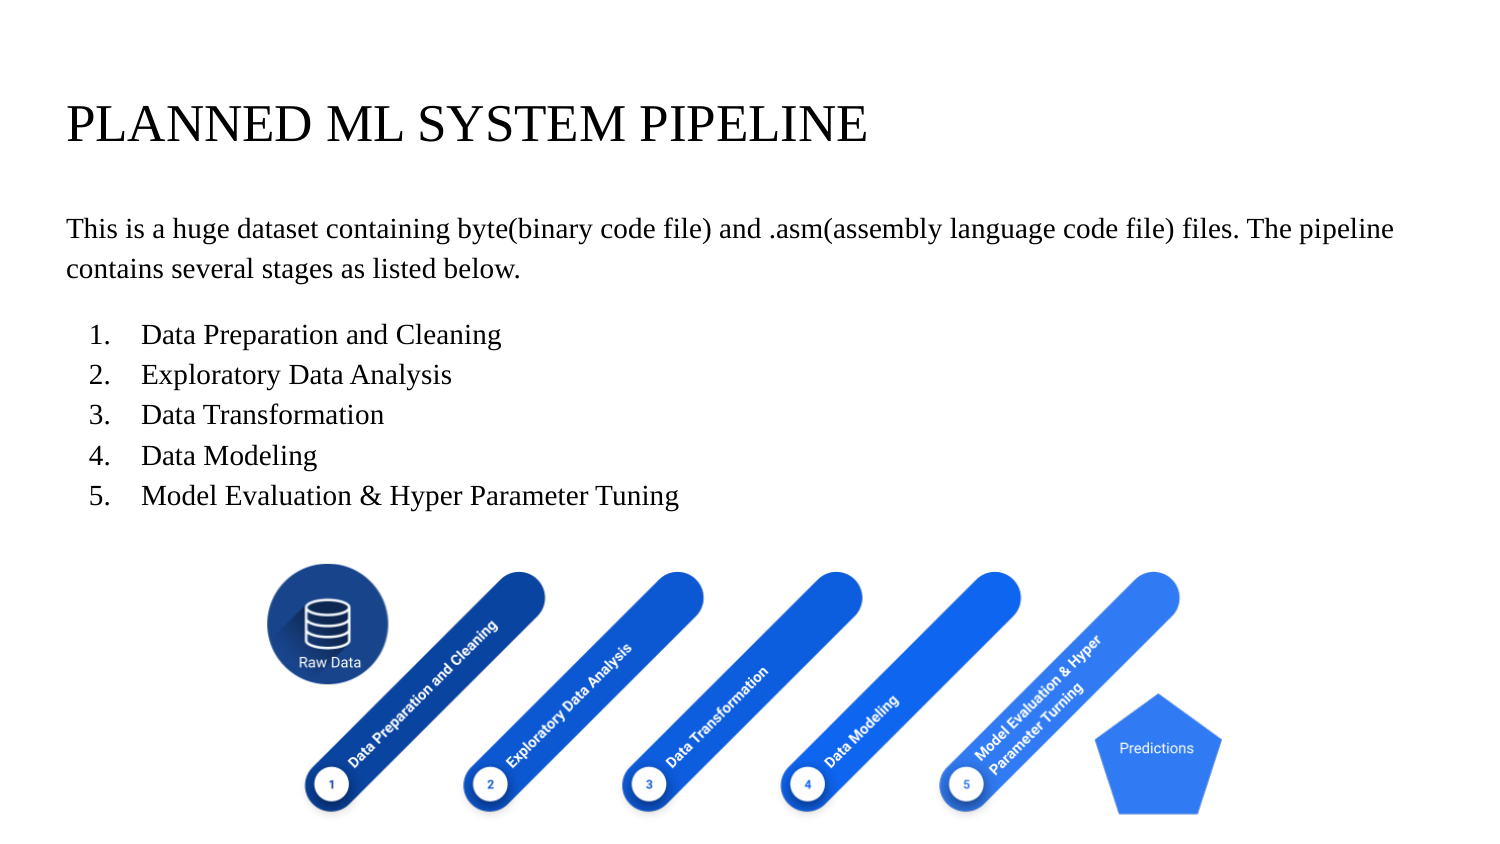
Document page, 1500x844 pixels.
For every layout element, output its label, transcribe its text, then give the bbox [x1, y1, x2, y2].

title PLANNED ML SYSTEM PIPELINE [51, 72, 1449, 167]
picture [264, 554, 1236, 825]
list This is a huge dataset containing byte(binary code file) and .asm(assembly language code file) files. The pipeline contains several stages as listed below. Data Preparation and Cleaning Exploratory Data Analysis Data Transformation Data Modeling Model Evaluation & Hyper Parameter Tuning [51, 189, 1449, 750]
